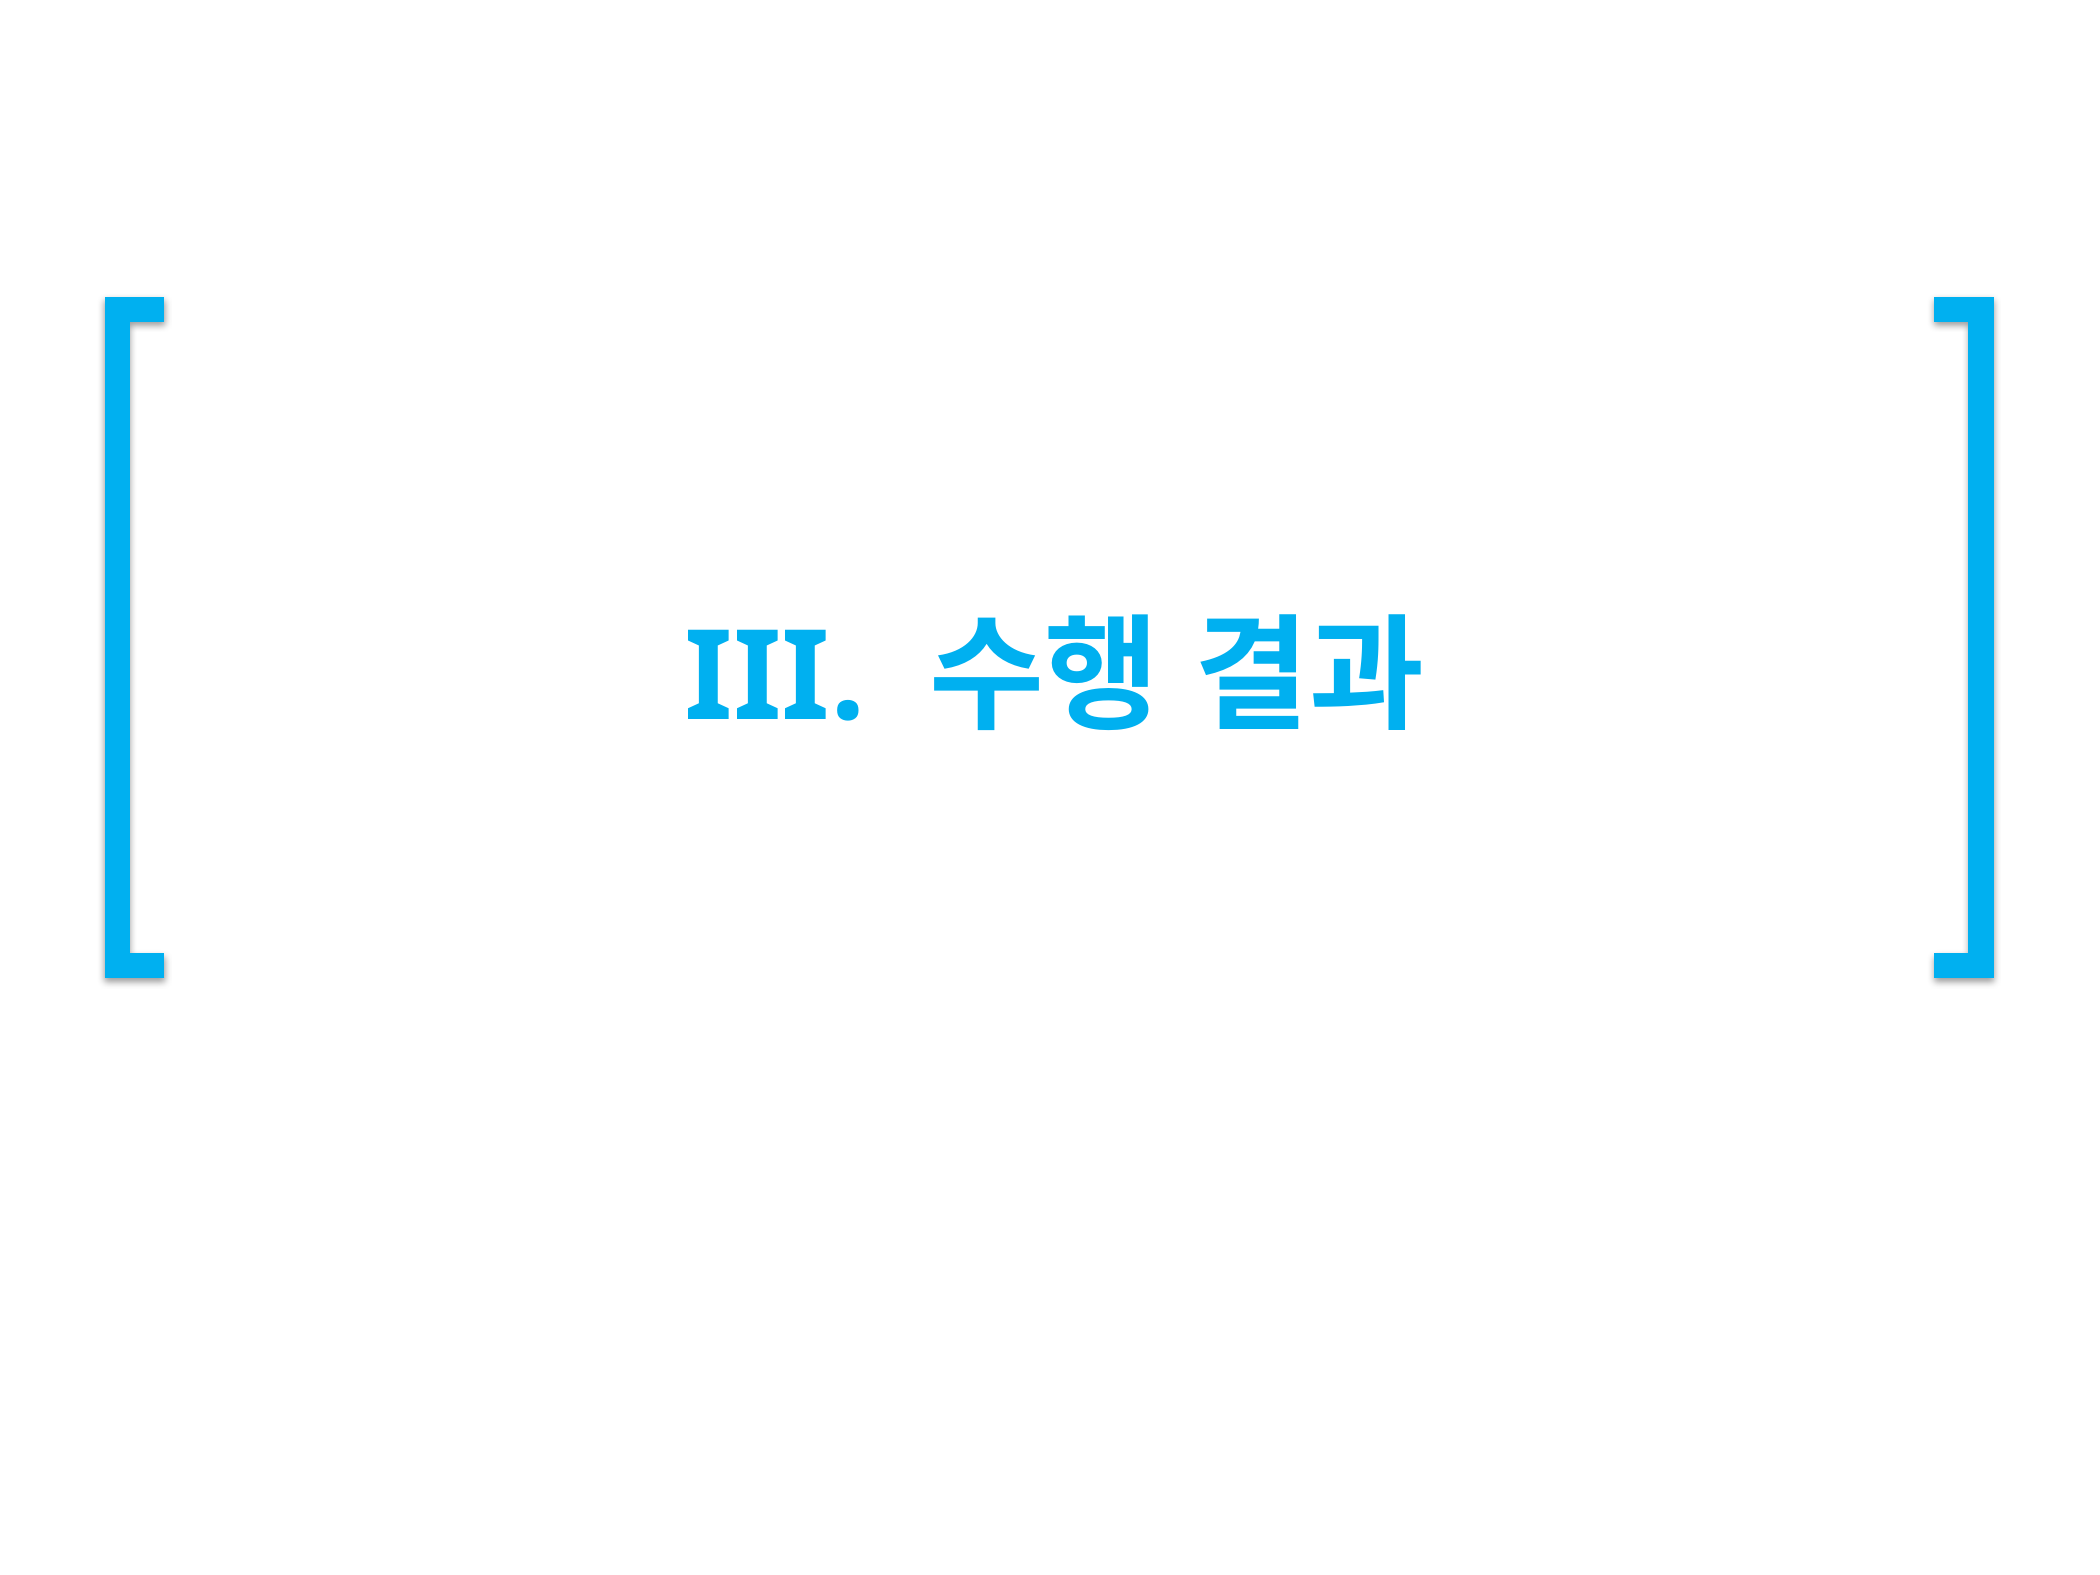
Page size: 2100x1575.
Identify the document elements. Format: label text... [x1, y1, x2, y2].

text_box III. 수행 결과 [305, 586, 1818, 717]
